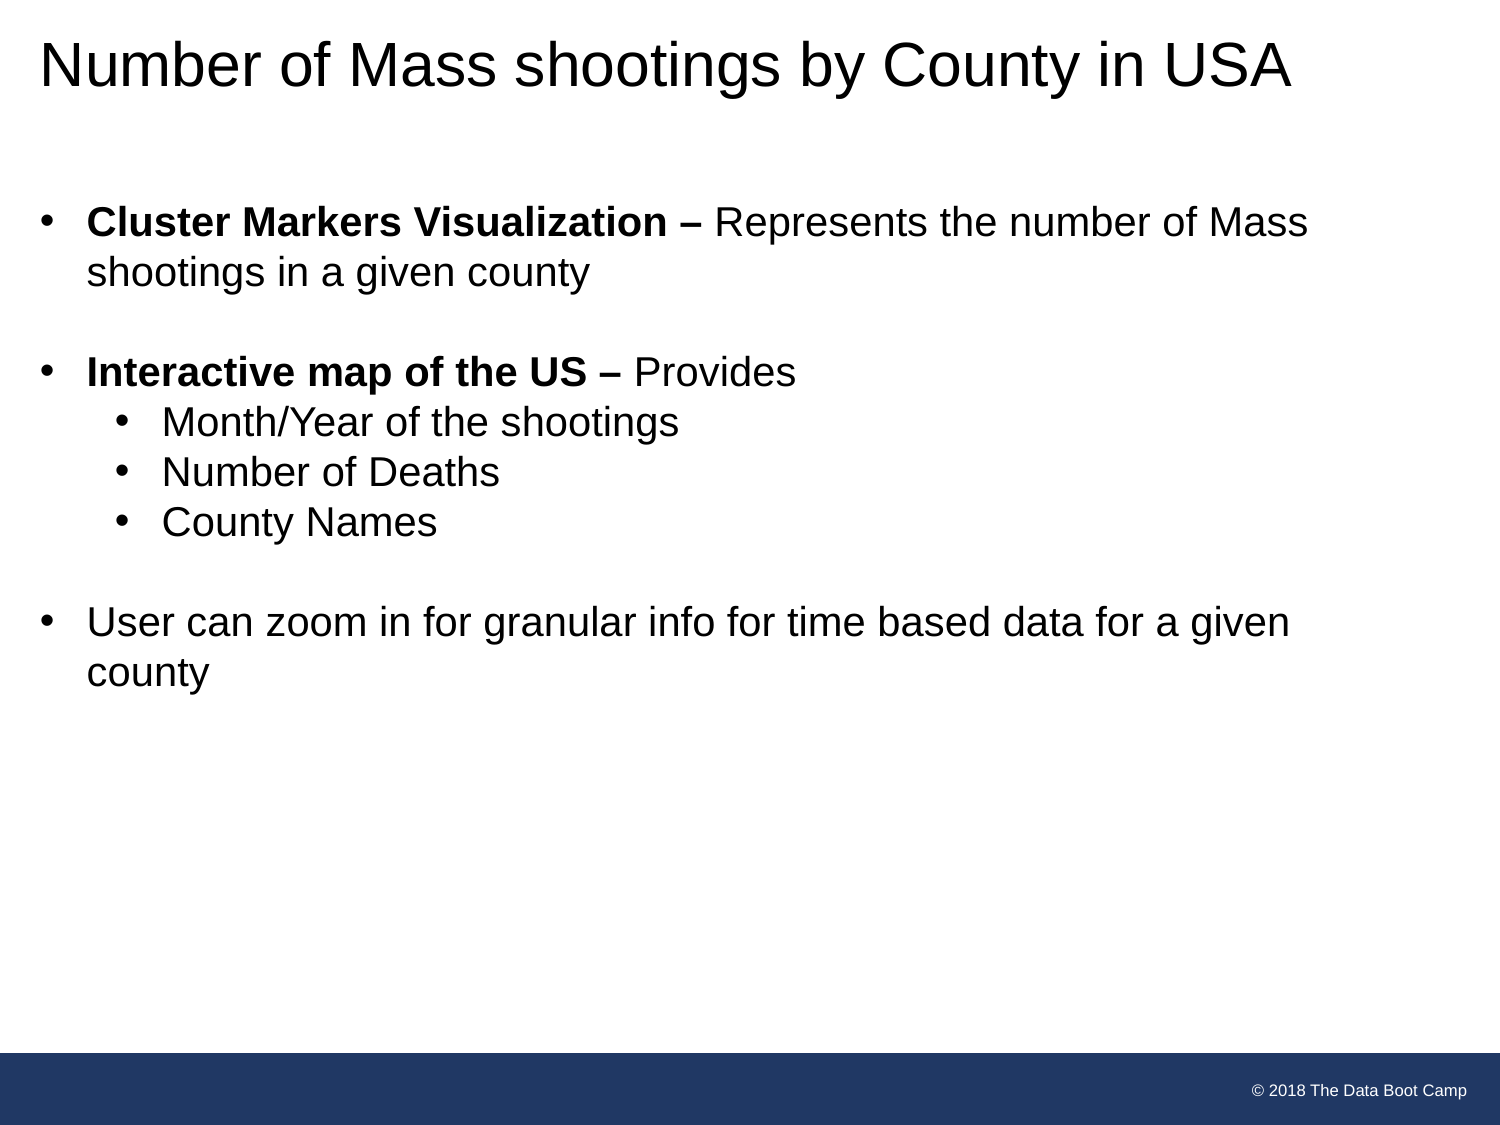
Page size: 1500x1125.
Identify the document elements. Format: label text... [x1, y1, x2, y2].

text_box Cluster Markers Visualization – Represents the number of Mass shootings in a given county Interactive map of the US – Provides Month/Year of the shootings Number of Deaths County Names User can zoom in for granular info for time based data for a given county [24, 187, 1425, 753]
title Number of Mass shootings by County in USA [24, 24, 1475, 150]
